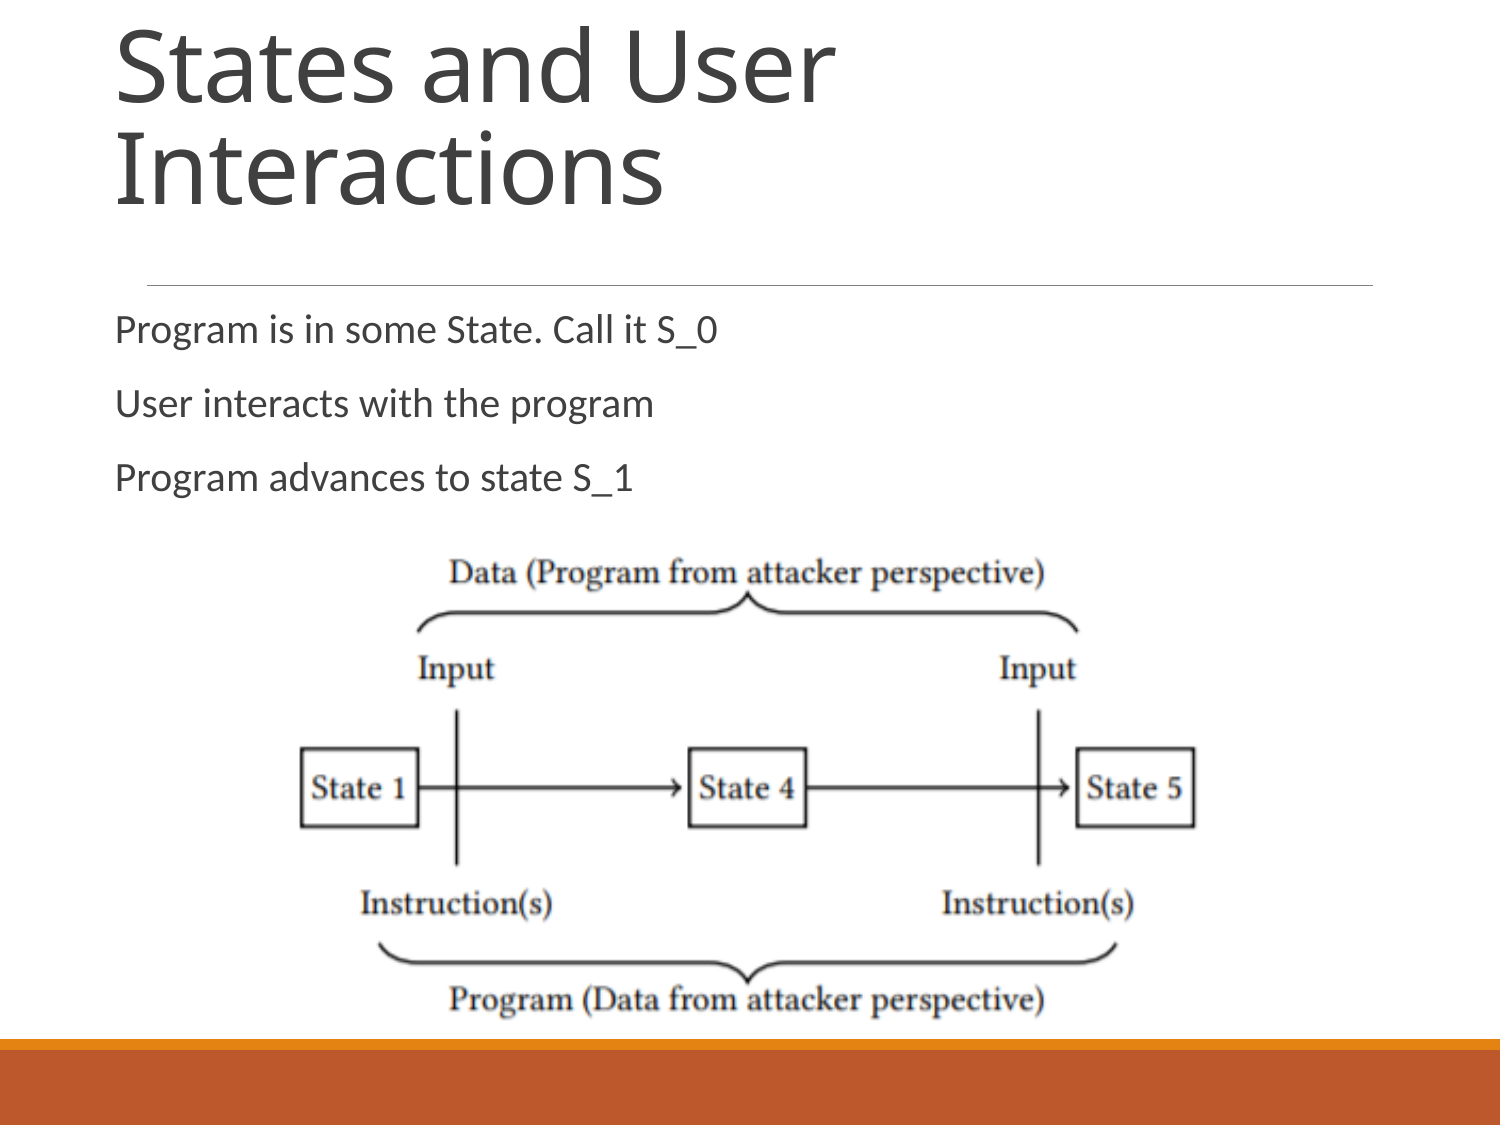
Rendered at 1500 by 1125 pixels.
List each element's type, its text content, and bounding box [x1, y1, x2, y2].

list Program is in some State. Call it S_0 User interacts with the program Program advances to state S_1 [99, 299, 1400, 938]
picture [243, 549, 1257, 1027]
title States and User Interactions [99, 45, 1400, 233]
